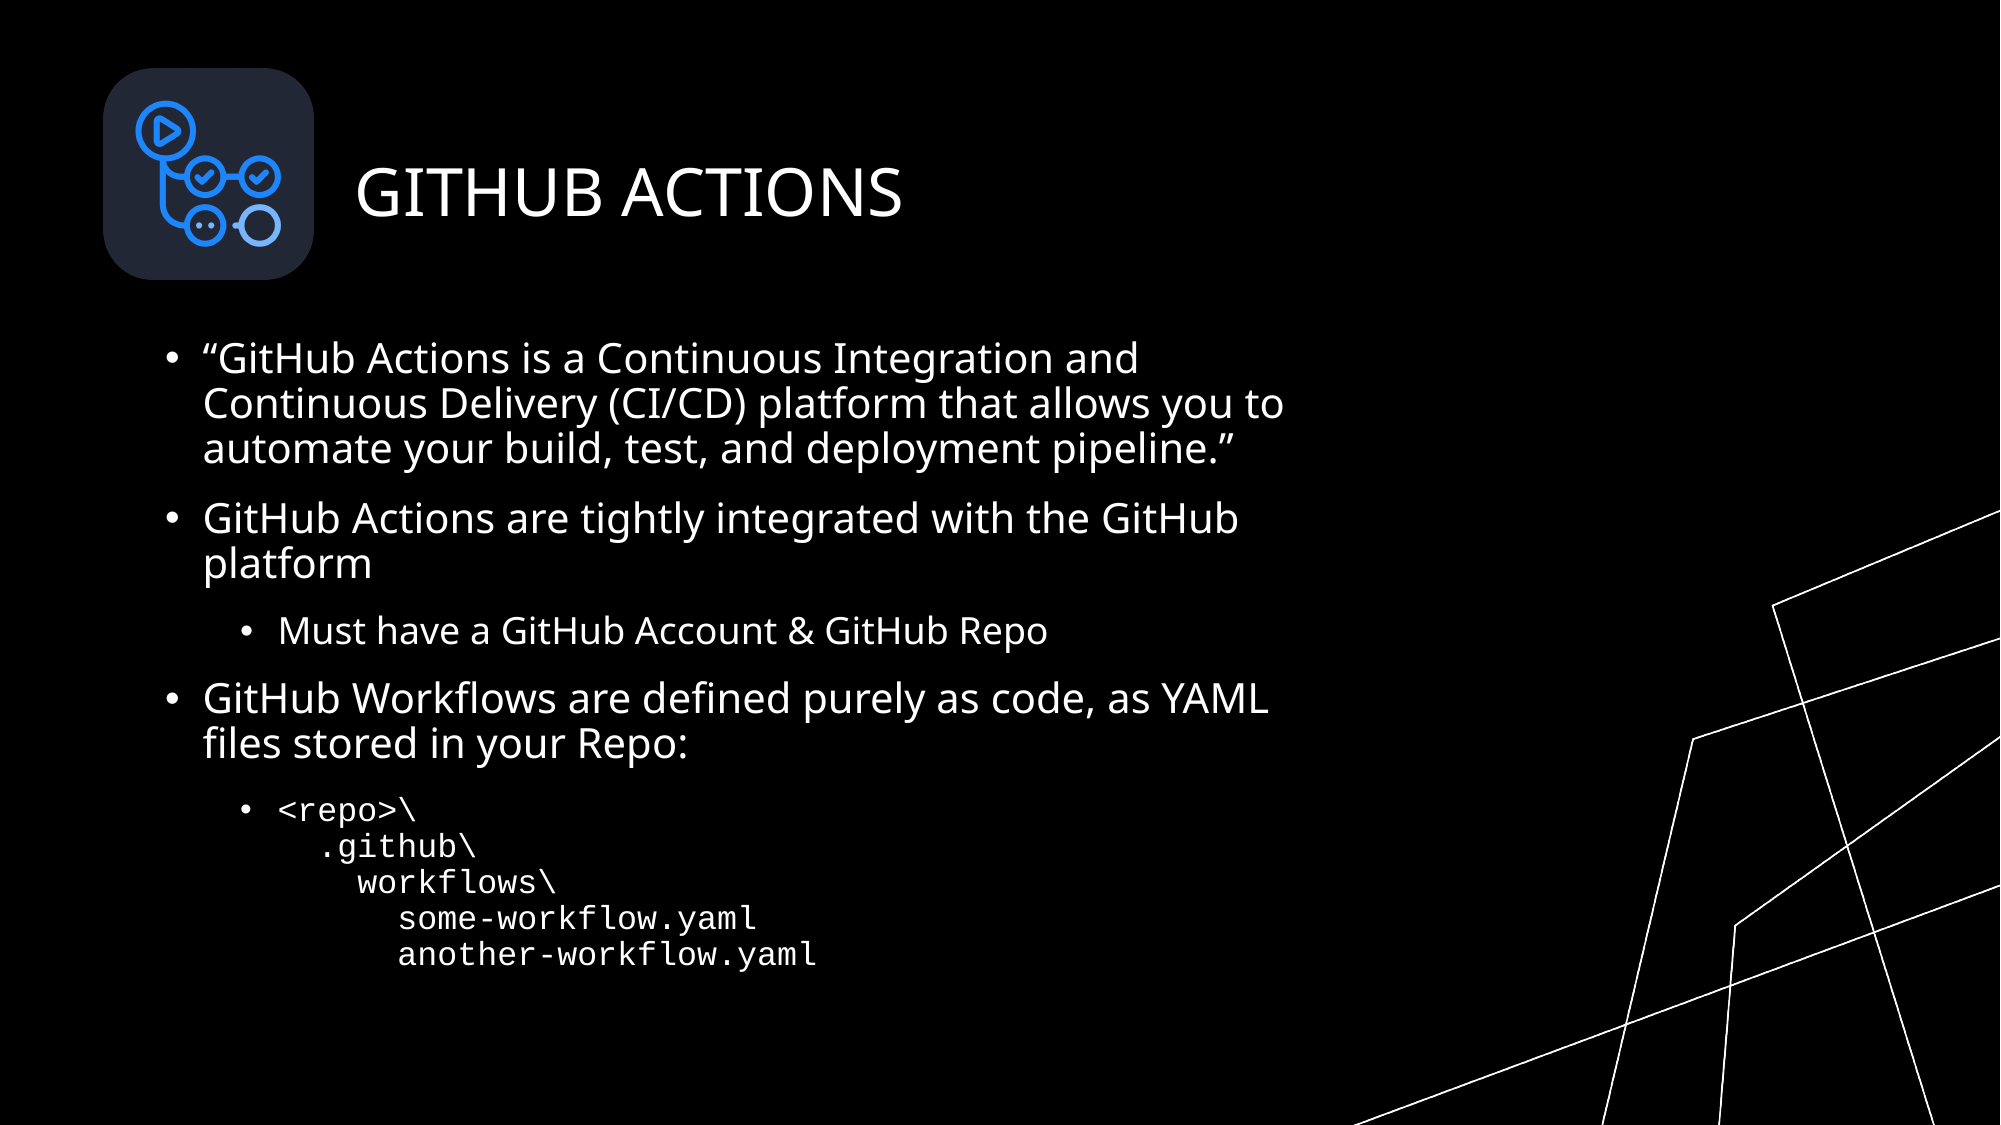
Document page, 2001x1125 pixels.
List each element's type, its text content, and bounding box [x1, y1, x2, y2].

list “GitHub Actions is a Continuous Integration and Continuous Delivery (CI/CD) platform that allows you to automate your build, test, and deployment pipeline.” GitHub Actions are tightly integrated with the GitHub platform Must have a GitHub Account & GitHub Repo GitHub Workflows are defined purely as code, as YAML files stored in your Repo: <repo>\ .github\ workflows\ some-workflow.yaml another-workflow.yaml [150, 329, 1344, 1012]
picture [103, 68, 314, 280]
picture [1281, 0, 2000, 1125]
title GitHub Actions [150, 59, 1344, 329]
